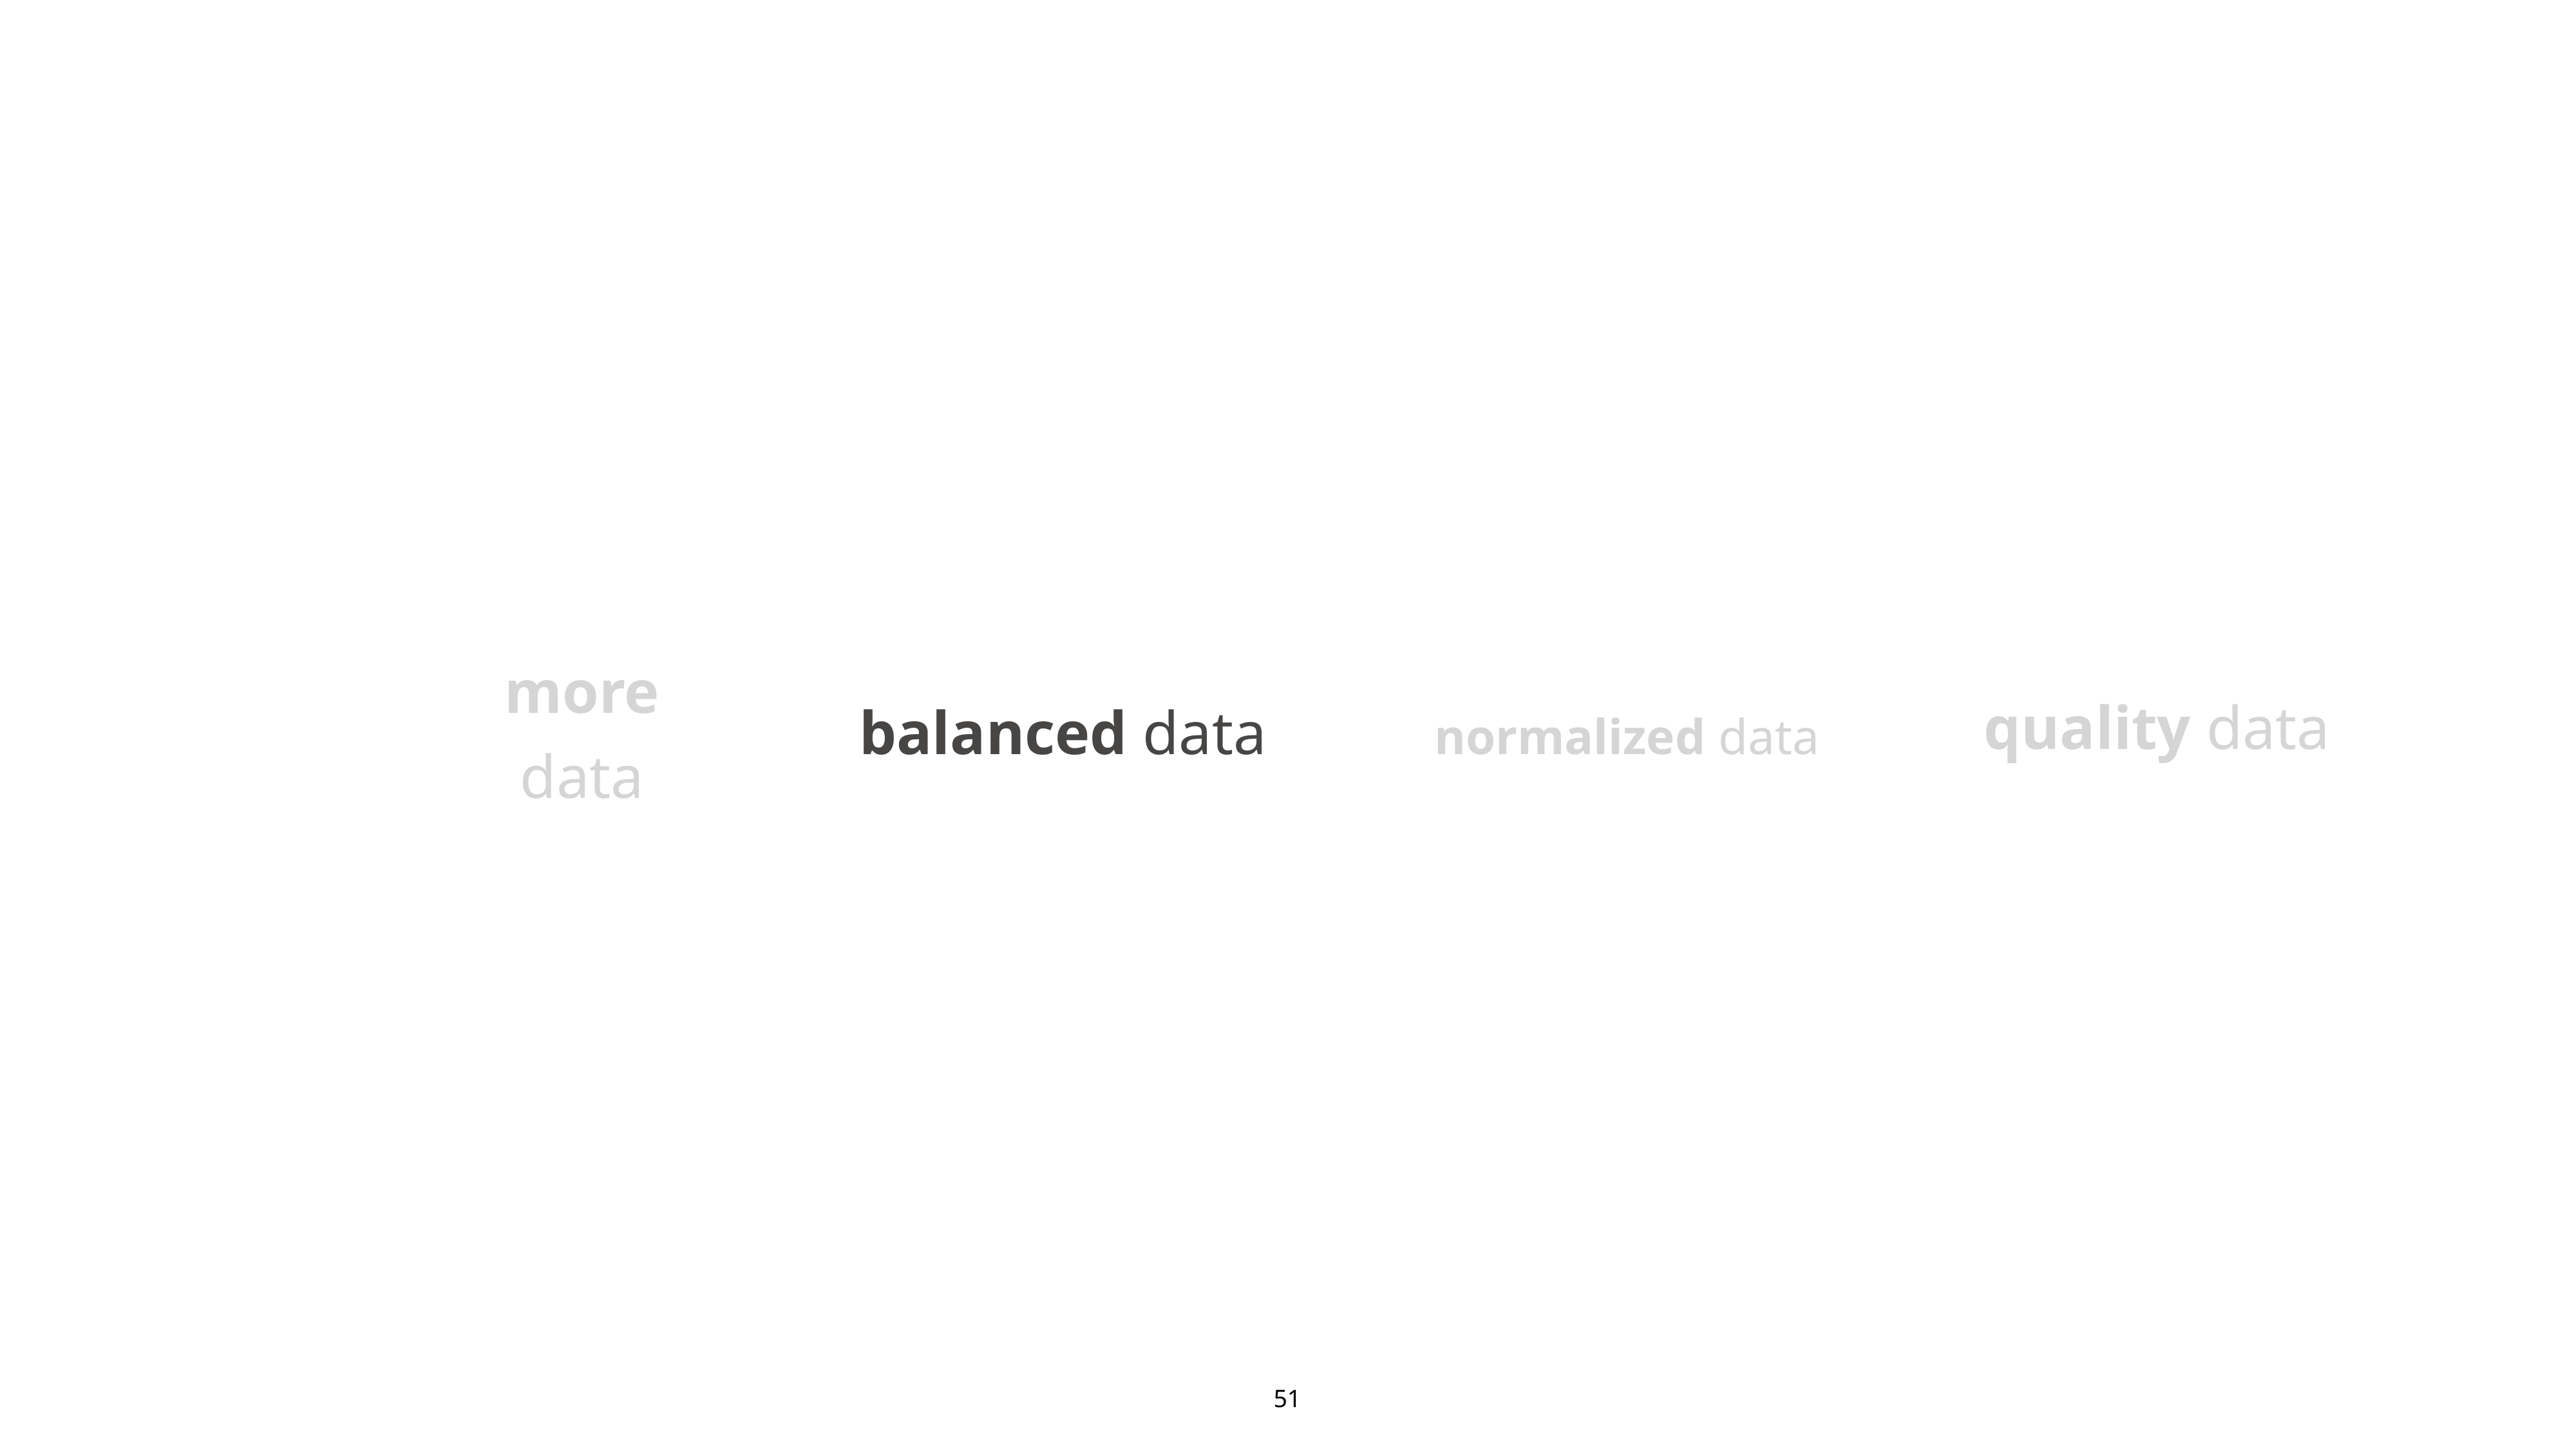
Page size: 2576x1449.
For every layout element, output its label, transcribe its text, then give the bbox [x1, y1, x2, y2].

text_box balanced data [846, 676, 1280, 772]
slide_number 51 [1267, 570, 1307, 1422]
text_box more data [433, 634, 732, 815]
text_box normalized data [1395, 688, 1859, 770]
text_box quality data [1974, 671, 2342, 766]
